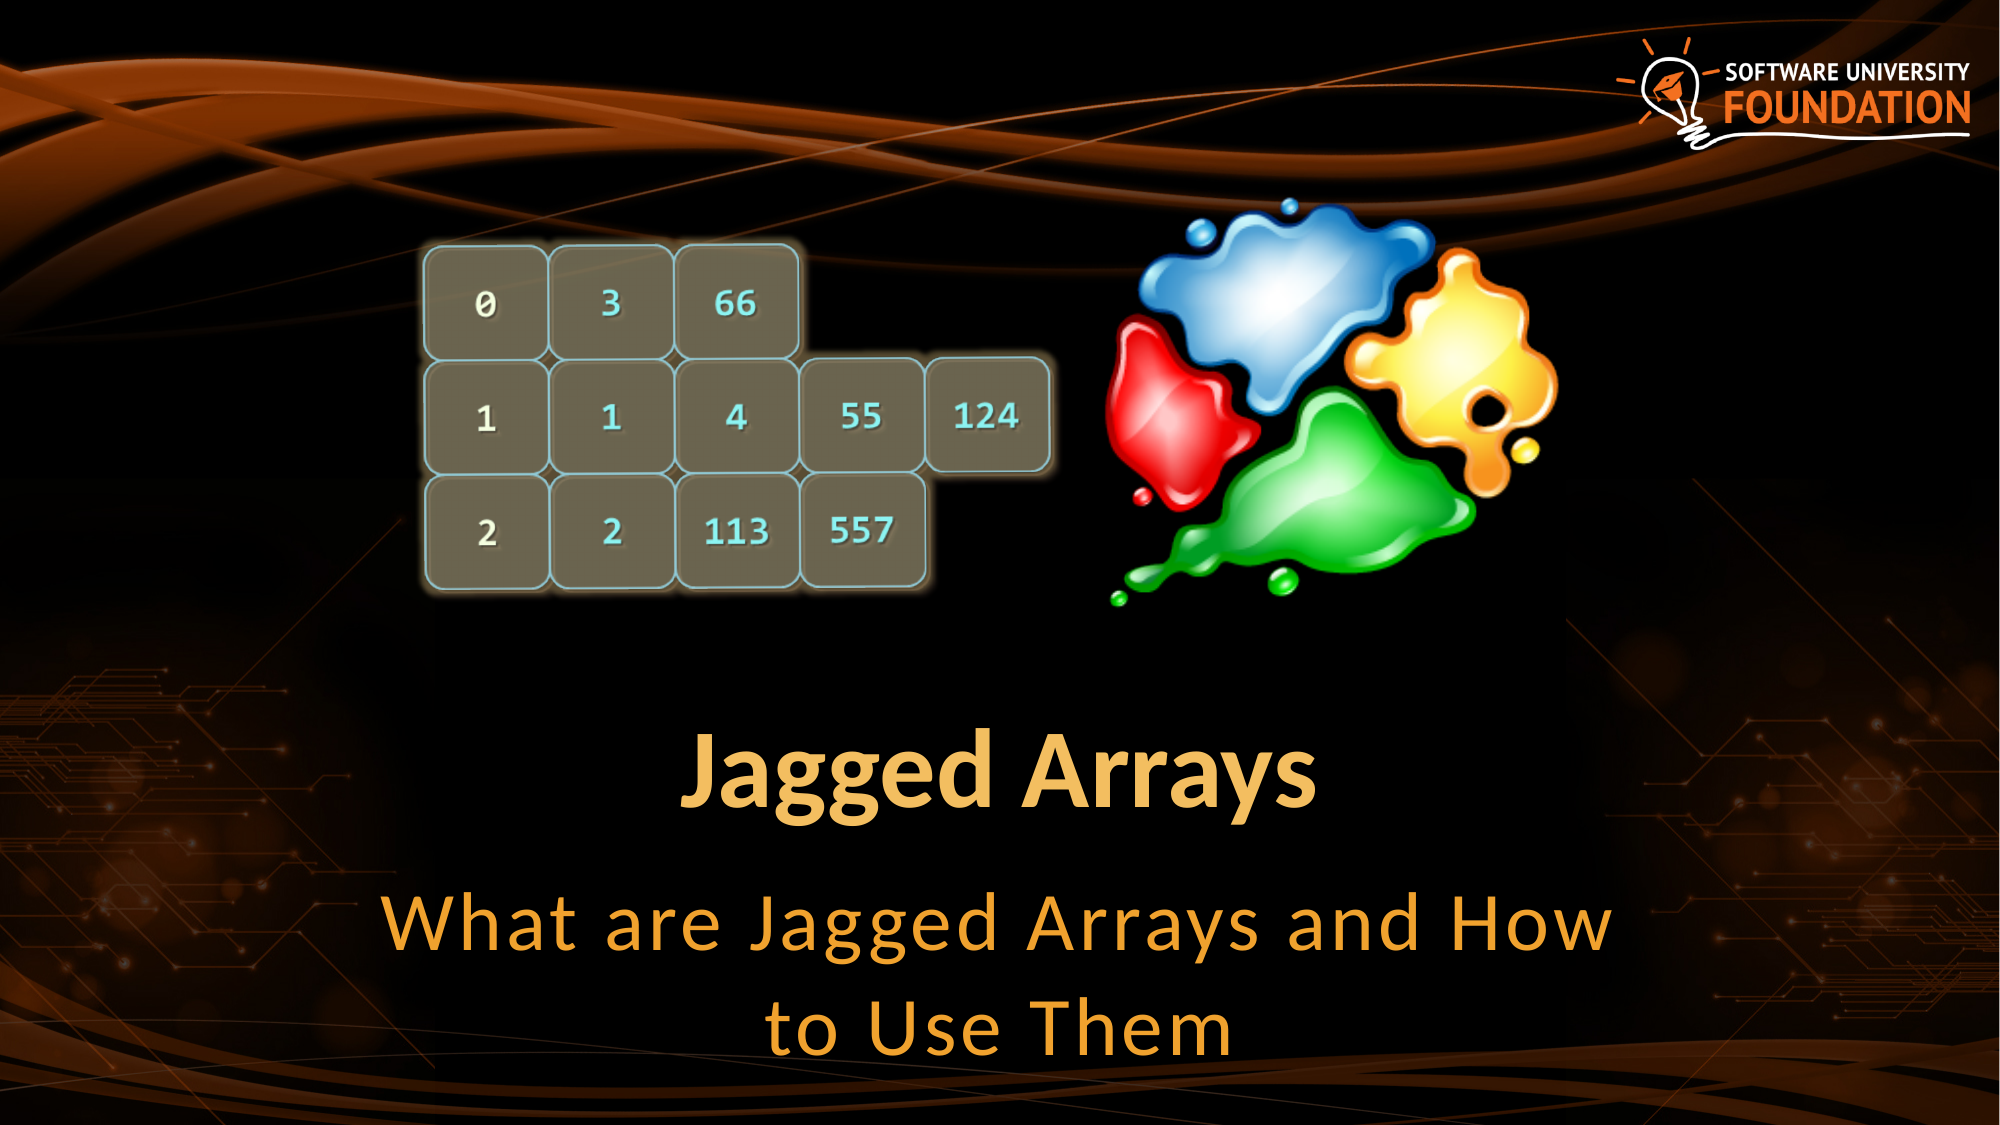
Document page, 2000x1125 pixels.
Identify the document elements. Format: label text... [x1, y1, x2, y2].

subtitle What are Jagged Arrays and How to Use Them [349, 856, 1650, 1081]
picture [0, 0, 2000, 1125]
title Jagged Arrays [349, 702, 1650, 838]
